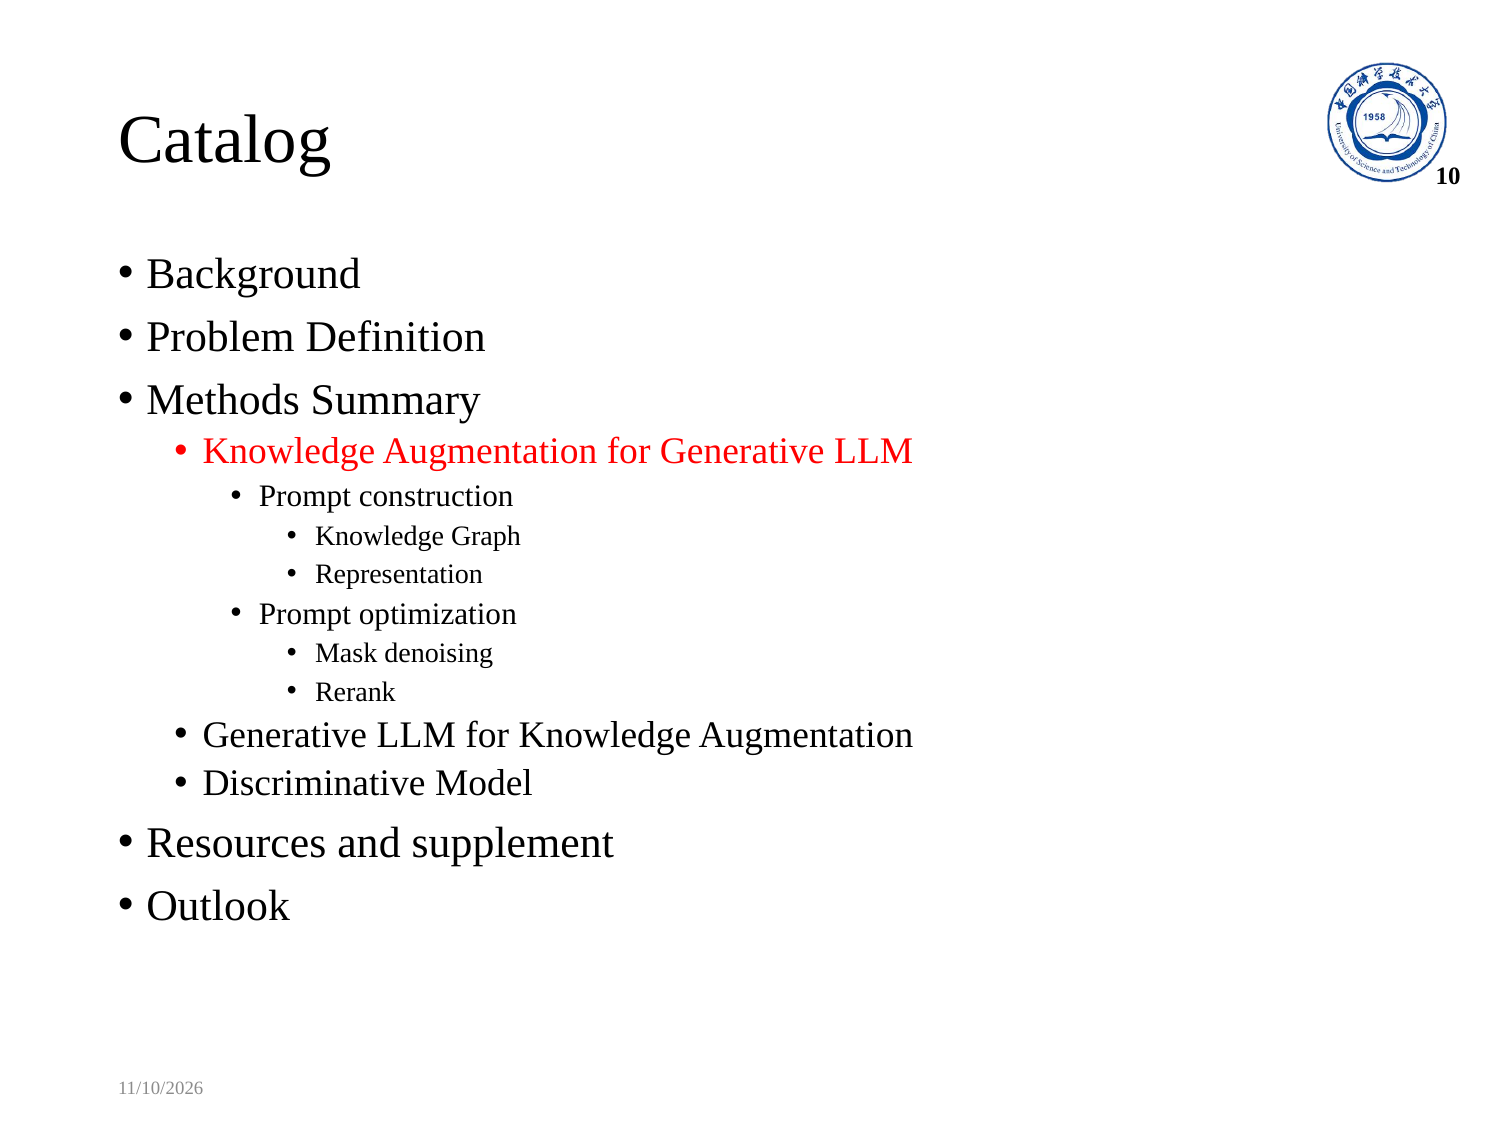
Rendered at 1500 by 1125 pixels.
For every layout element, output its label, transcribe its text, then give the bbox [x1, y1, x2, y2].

title Catalog [103, 59, 1397, 221]
list Background Problem Definition Methods Summary Knowledge Augmentation for Generative LLM Prompt construction Knowledge Graph Representation Prompt optimization Mask denoising Rerank Generative LLM for Knowledge Augmentation Discriminative Model Resources and supplement Outlook [103, 243, 1397, 1053]
slide_number 10 [1372, 144, 1476, 205]
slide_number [103, 1065, 240, 1109]
picture [1397, 59, 1450, 144]
